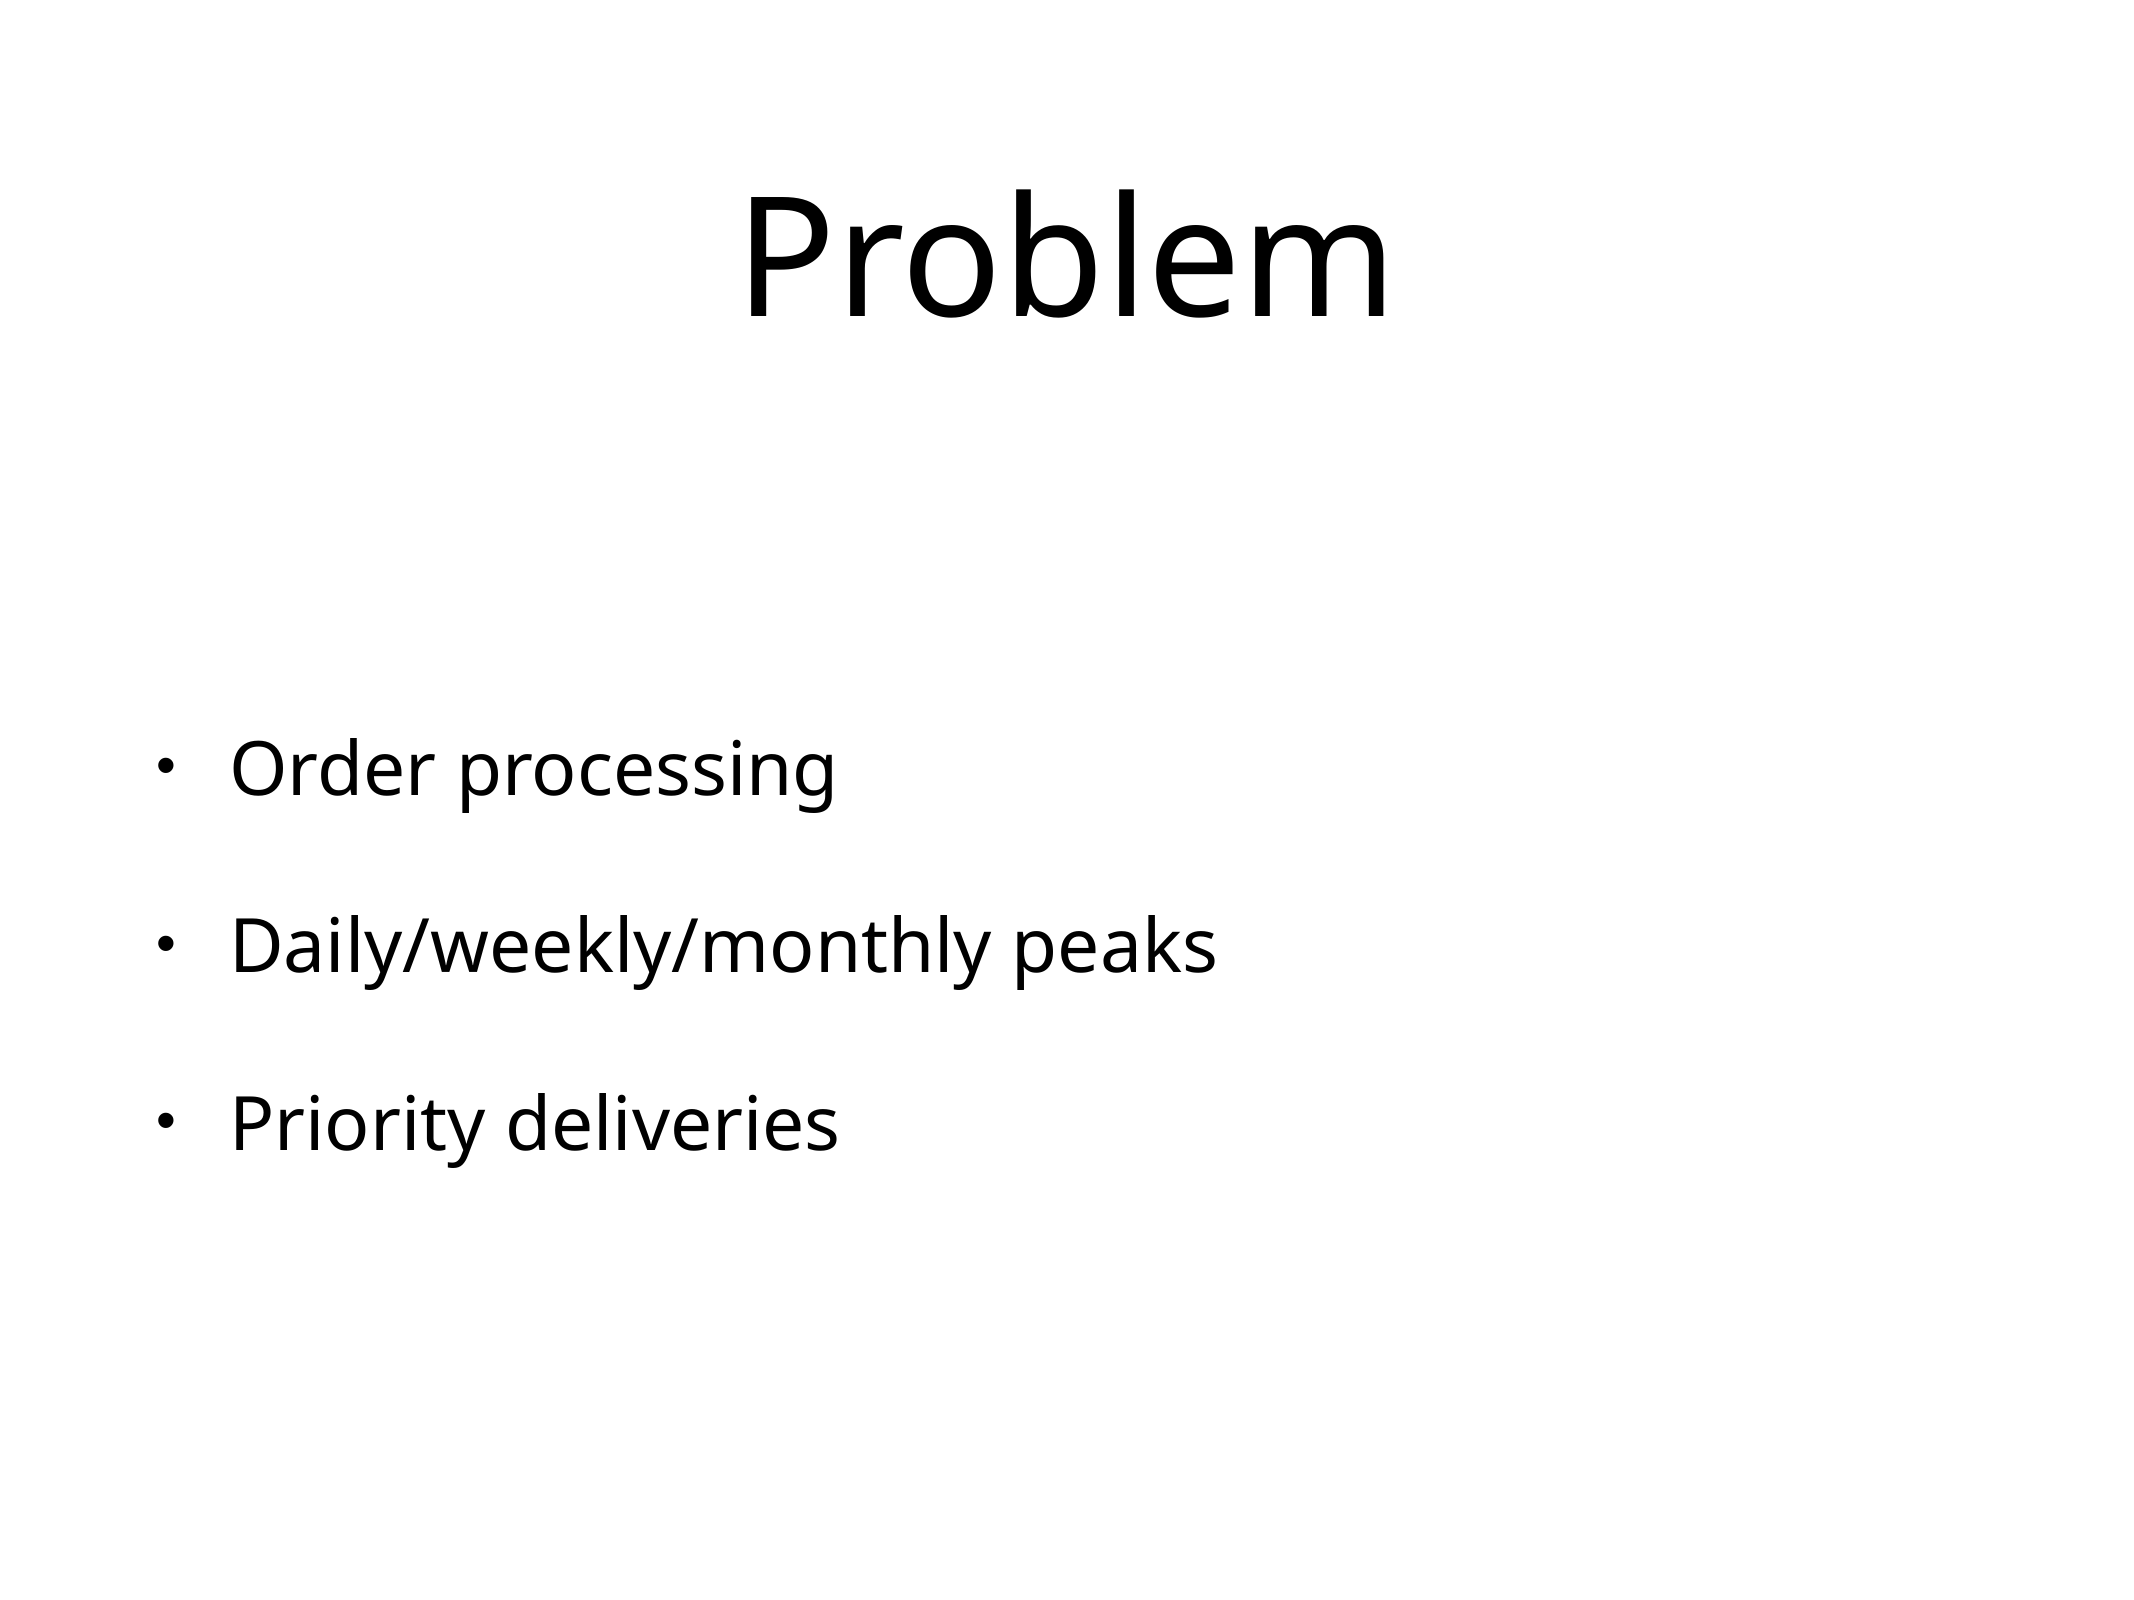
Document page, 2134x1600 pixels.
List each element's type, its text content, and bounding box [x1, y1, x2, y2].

list Order processing Daily/weekly/monthly peaks Priority deliveries [155, 426, 1978, 1459]
title Problem [155, 72, 1978, 426]
